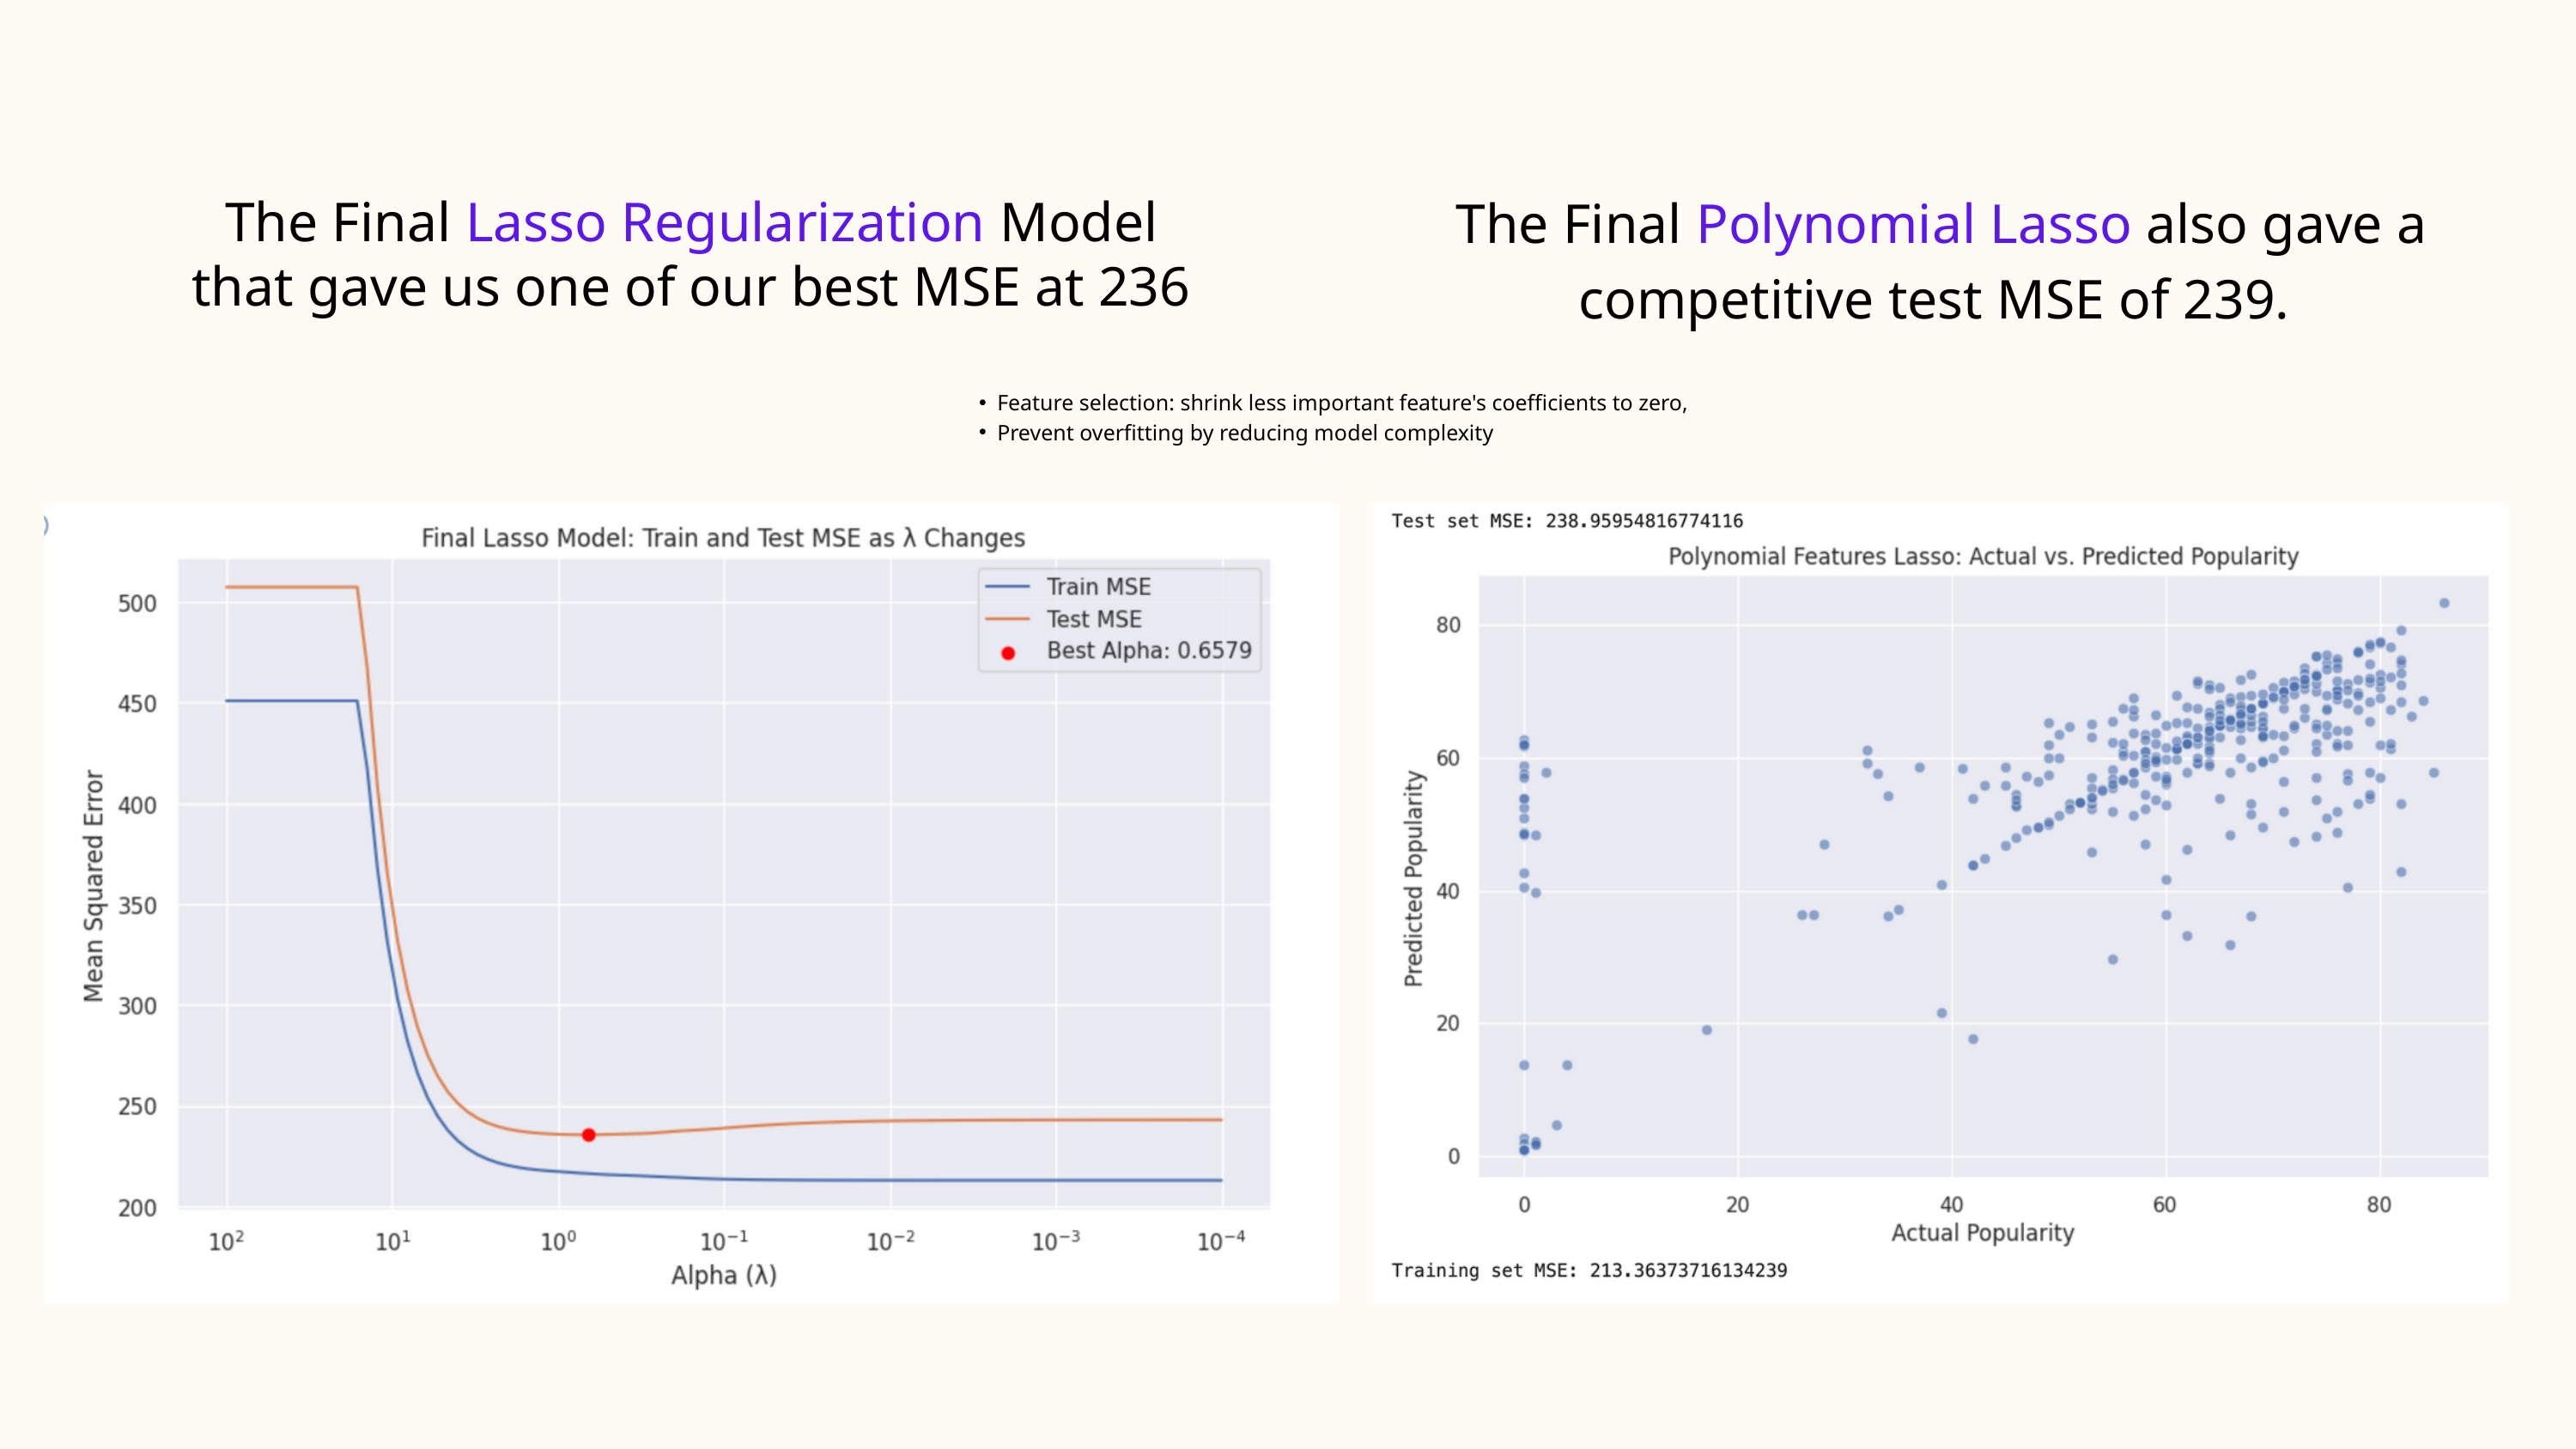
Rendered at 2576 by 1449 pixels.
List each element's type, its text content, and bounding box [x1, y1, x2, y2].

text_box [44, 503, 1340, 1304]
text_box The Final Polynomial Lasso also gave a competitive test MSE of 239. [1321, 179, 2561, 330]
text_box [1373, 503, 2510, 1304]
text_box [179, 188, 1205, 415]
text_box Feature selection: shrink less important feature's coefficients to zero, Prevent overfitting by reducing model complexity [960, 385, 1718, 446]
